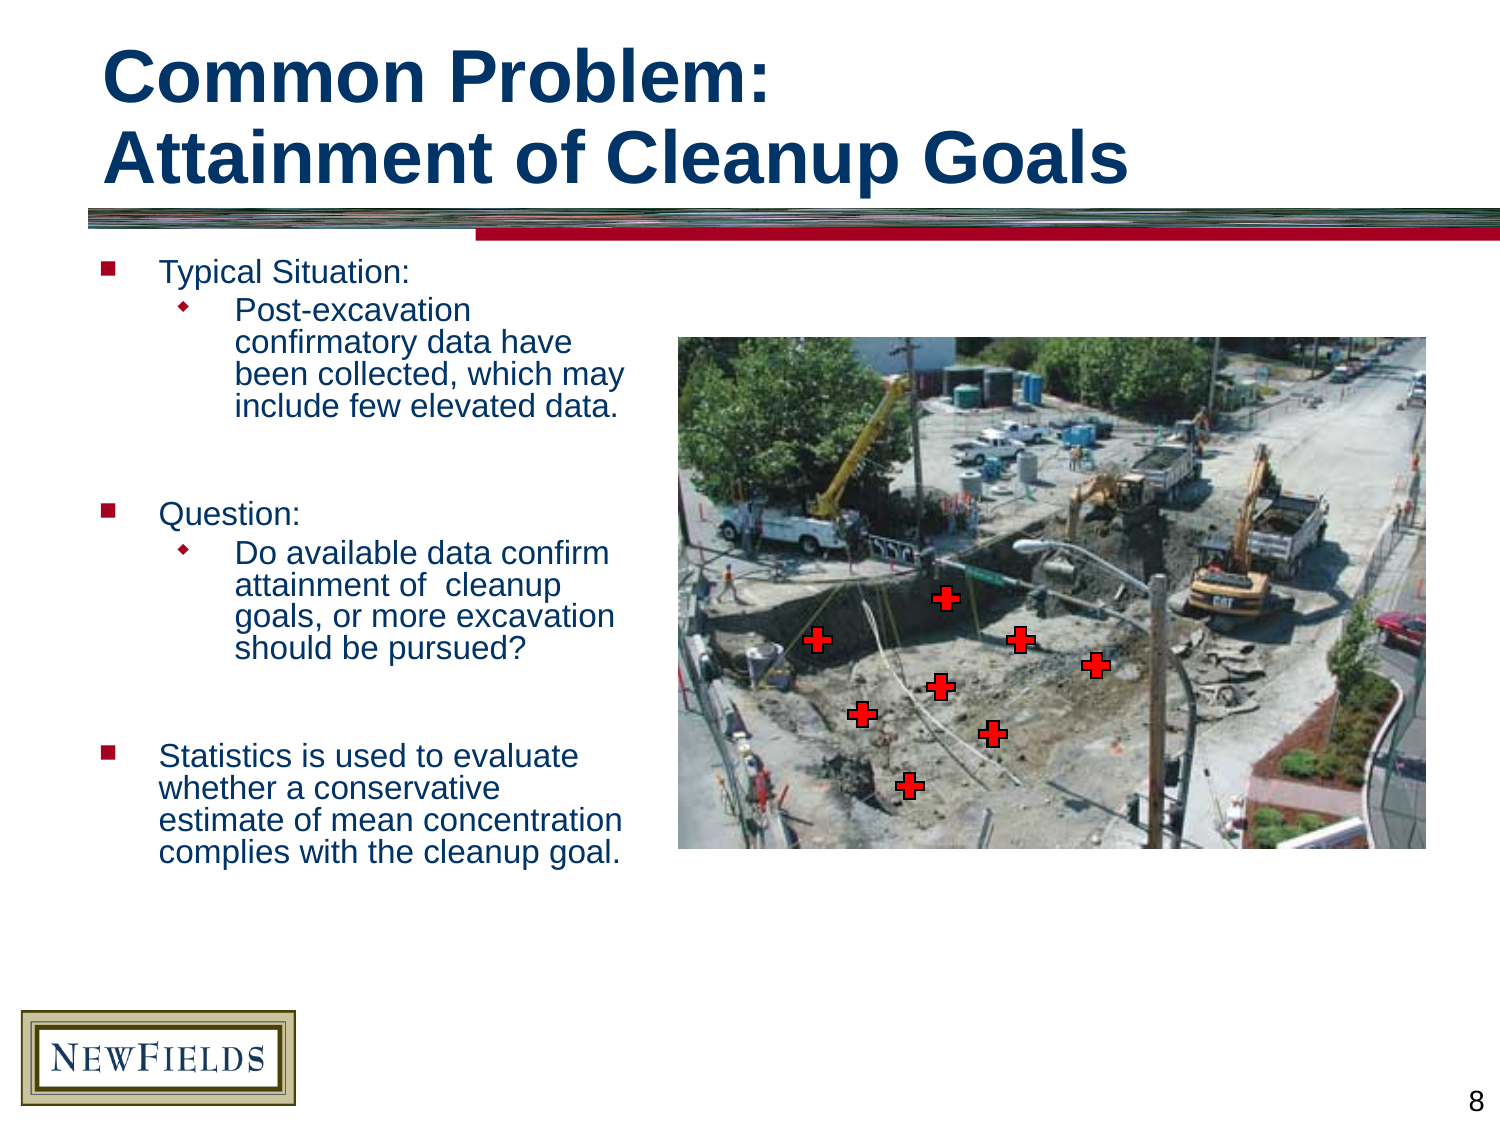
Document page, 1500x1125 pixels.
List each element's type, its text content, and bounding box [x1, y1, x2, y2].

list Typical Situation: Post-excavation confirmatory data have been collected, which may include few elevated data. Question: Do available data confirm attainment of cleanup goals, or more excavation should be pursued? Statistics is used to evaluate whether a conservative estimate of mean concentration complies with the cleanup goal. [87, 250, 651, 1001]
picture [20, 1010, 296, 1106]
slide_number 8 [1187, 1049, 1500, 1125]
picture [677, 337, 1426, 849]
picture [88, 208, 1500, 229]
title Common Problem: Attainment of Cleanup Goals [87, 24, 1426, 213]
